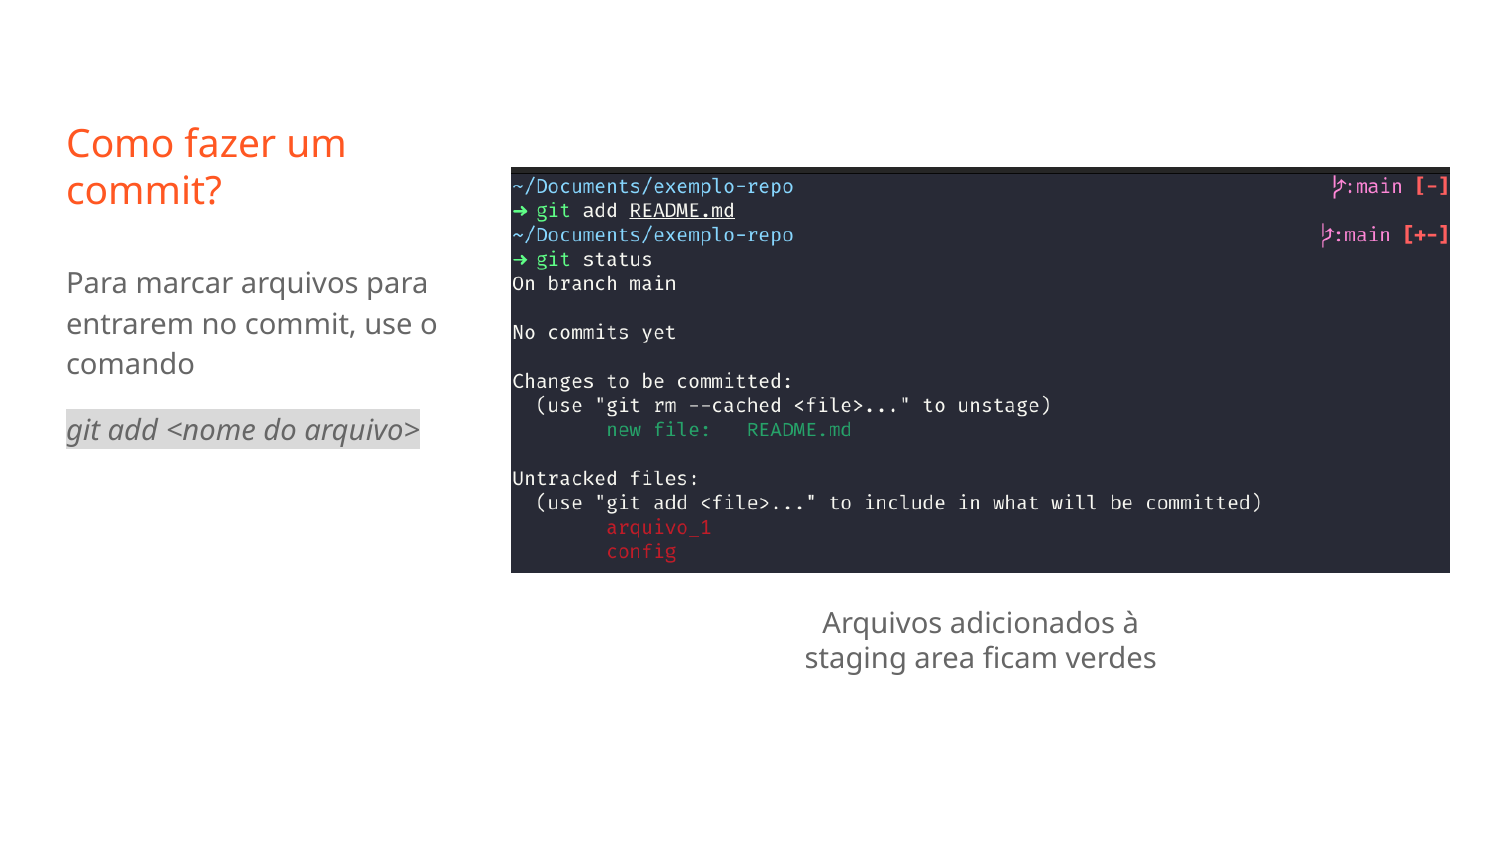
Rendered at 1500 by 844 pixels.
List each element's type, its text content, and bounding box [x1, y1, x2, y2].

title Como fazer um commit? [51, 103, 512, 228]
text_box Arquivos adicionados à staging area ficam verdes [772, 589, 1189, 690]
list Para marcar arquivos para entrarem no commit, use o comando git add <nome do arquivo> [51, 244, 512, 750]
picture [511, 167, 1451, 573]
